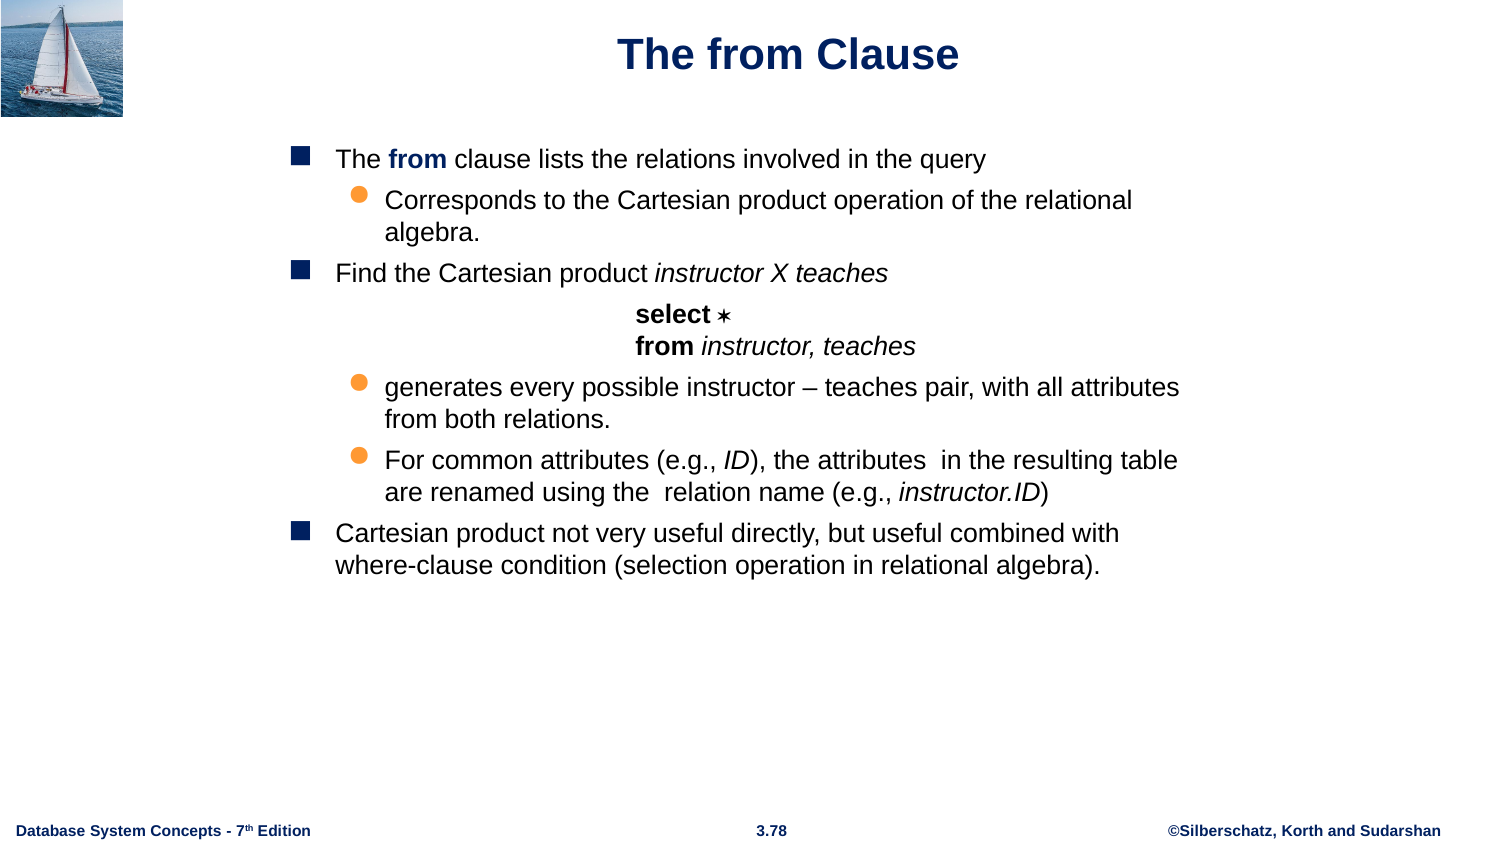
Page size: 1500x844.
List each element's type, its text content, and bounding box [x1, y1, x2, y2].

list The from clause lists the relations involved in the query Corresponds to the Cartesian product operation of the relational algebra. Find the Cartesian product instructor X teaches select  from instructor, teaches generates every possible instructor – teaches pair, with all attributes from both relations. For common attributes (e.g., ID), the attributes in the resulting table are renamed using the relation name (e.g., instructor.ID) Cartesian product not very useful directly, but useful combined with where-clause condition (selection operation in relational algebra). [282, 136, 1218, 735]
title The from Clause [125, 14, 1452, 90]
picture [0, 0, 123, 117]
